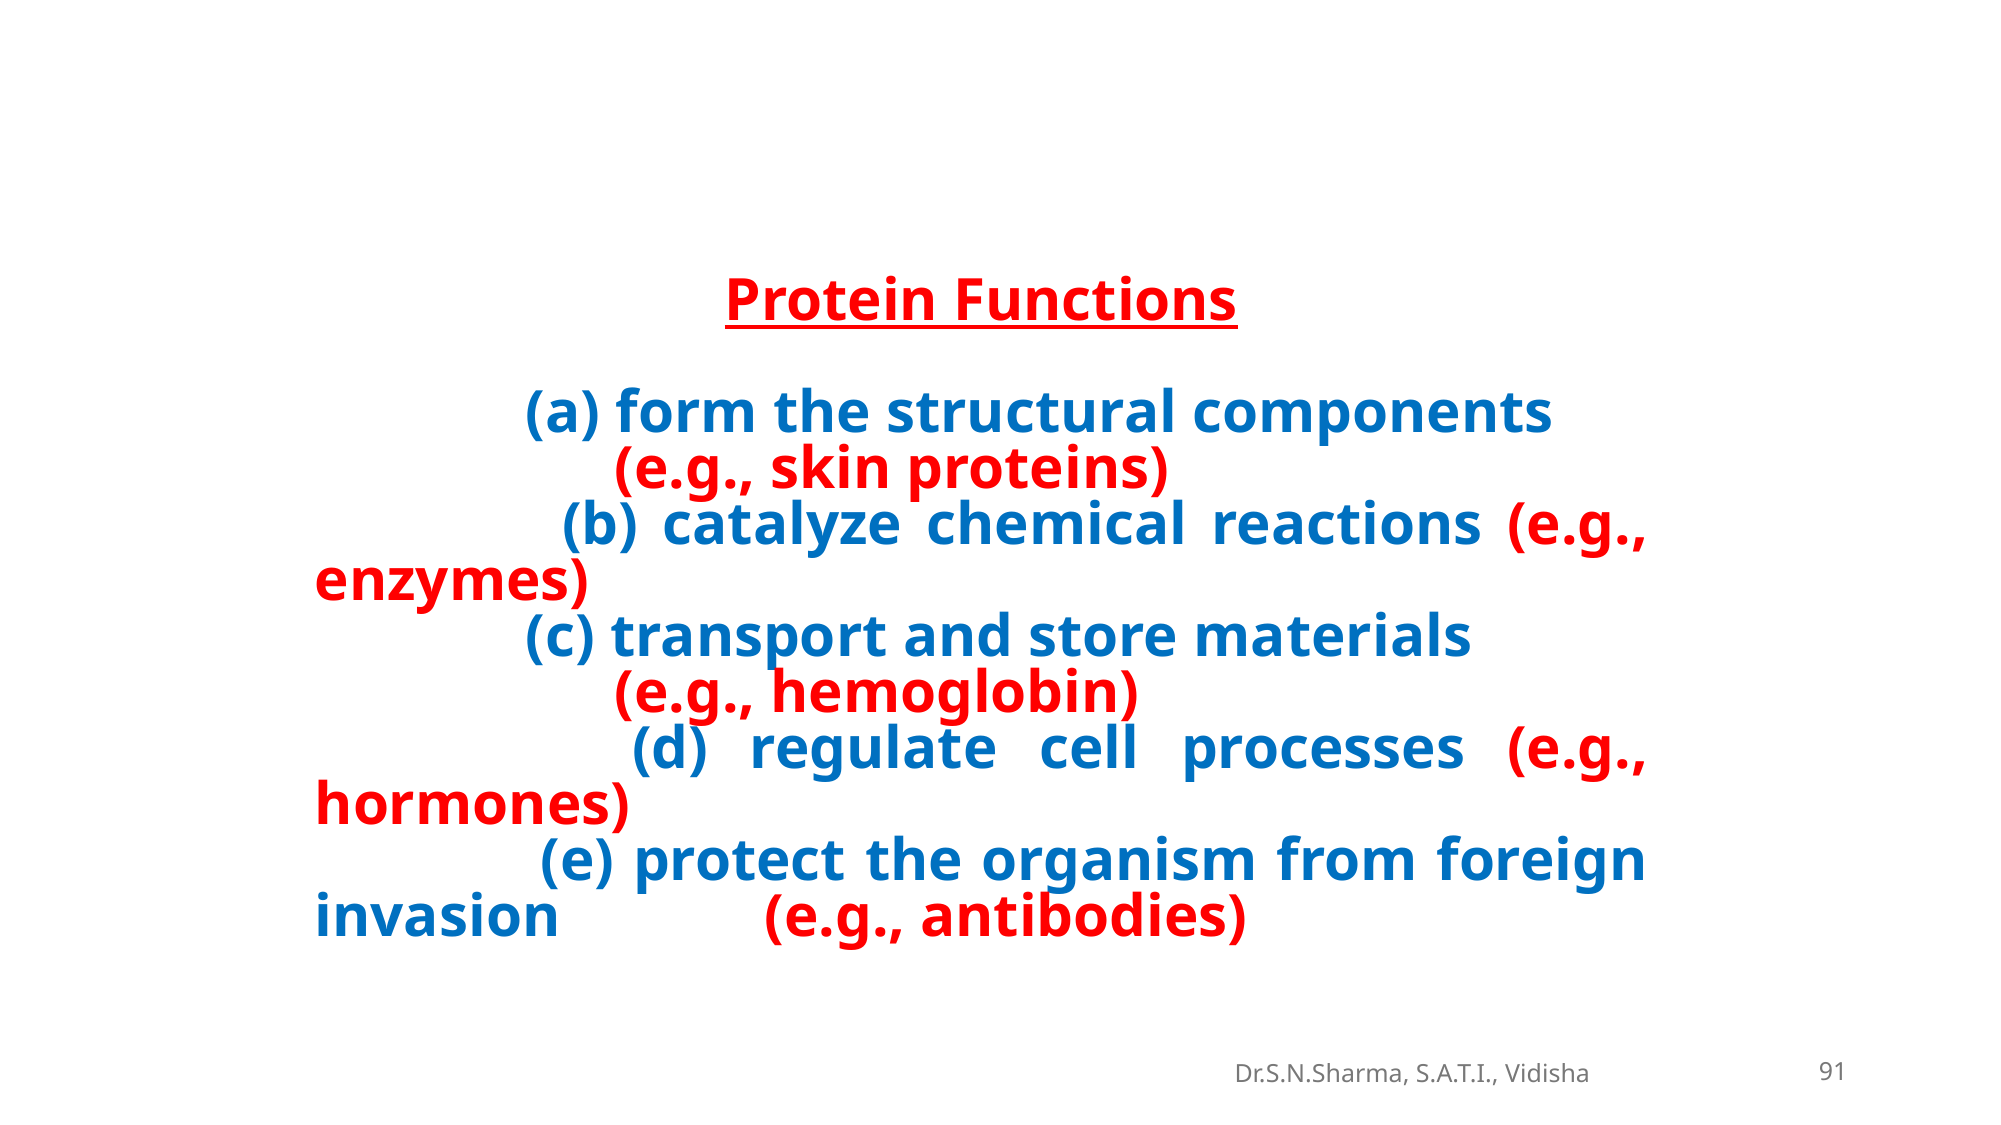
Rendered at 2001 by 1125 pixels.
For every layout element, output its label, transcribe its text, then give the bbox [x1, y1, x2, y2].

slide_number 91 [1613, 1042, 1863, 1103]
text_box Protein Functions (a) form the structural components (e.g., skin proteins) (b) catalyze chemical reactions (e.g., enzymes) (c) transport and store materials (e.g., hemoglobin) (d) regulate cell processes (e.g., hormones) (e) protect the organism from foreign invasion (e.g., antibodies) [299, 187, 1663, 955]
footer Dr.S.N.Sharma, S.A.T.I., Vidisha [1212, 1042, 1613, 1103]
